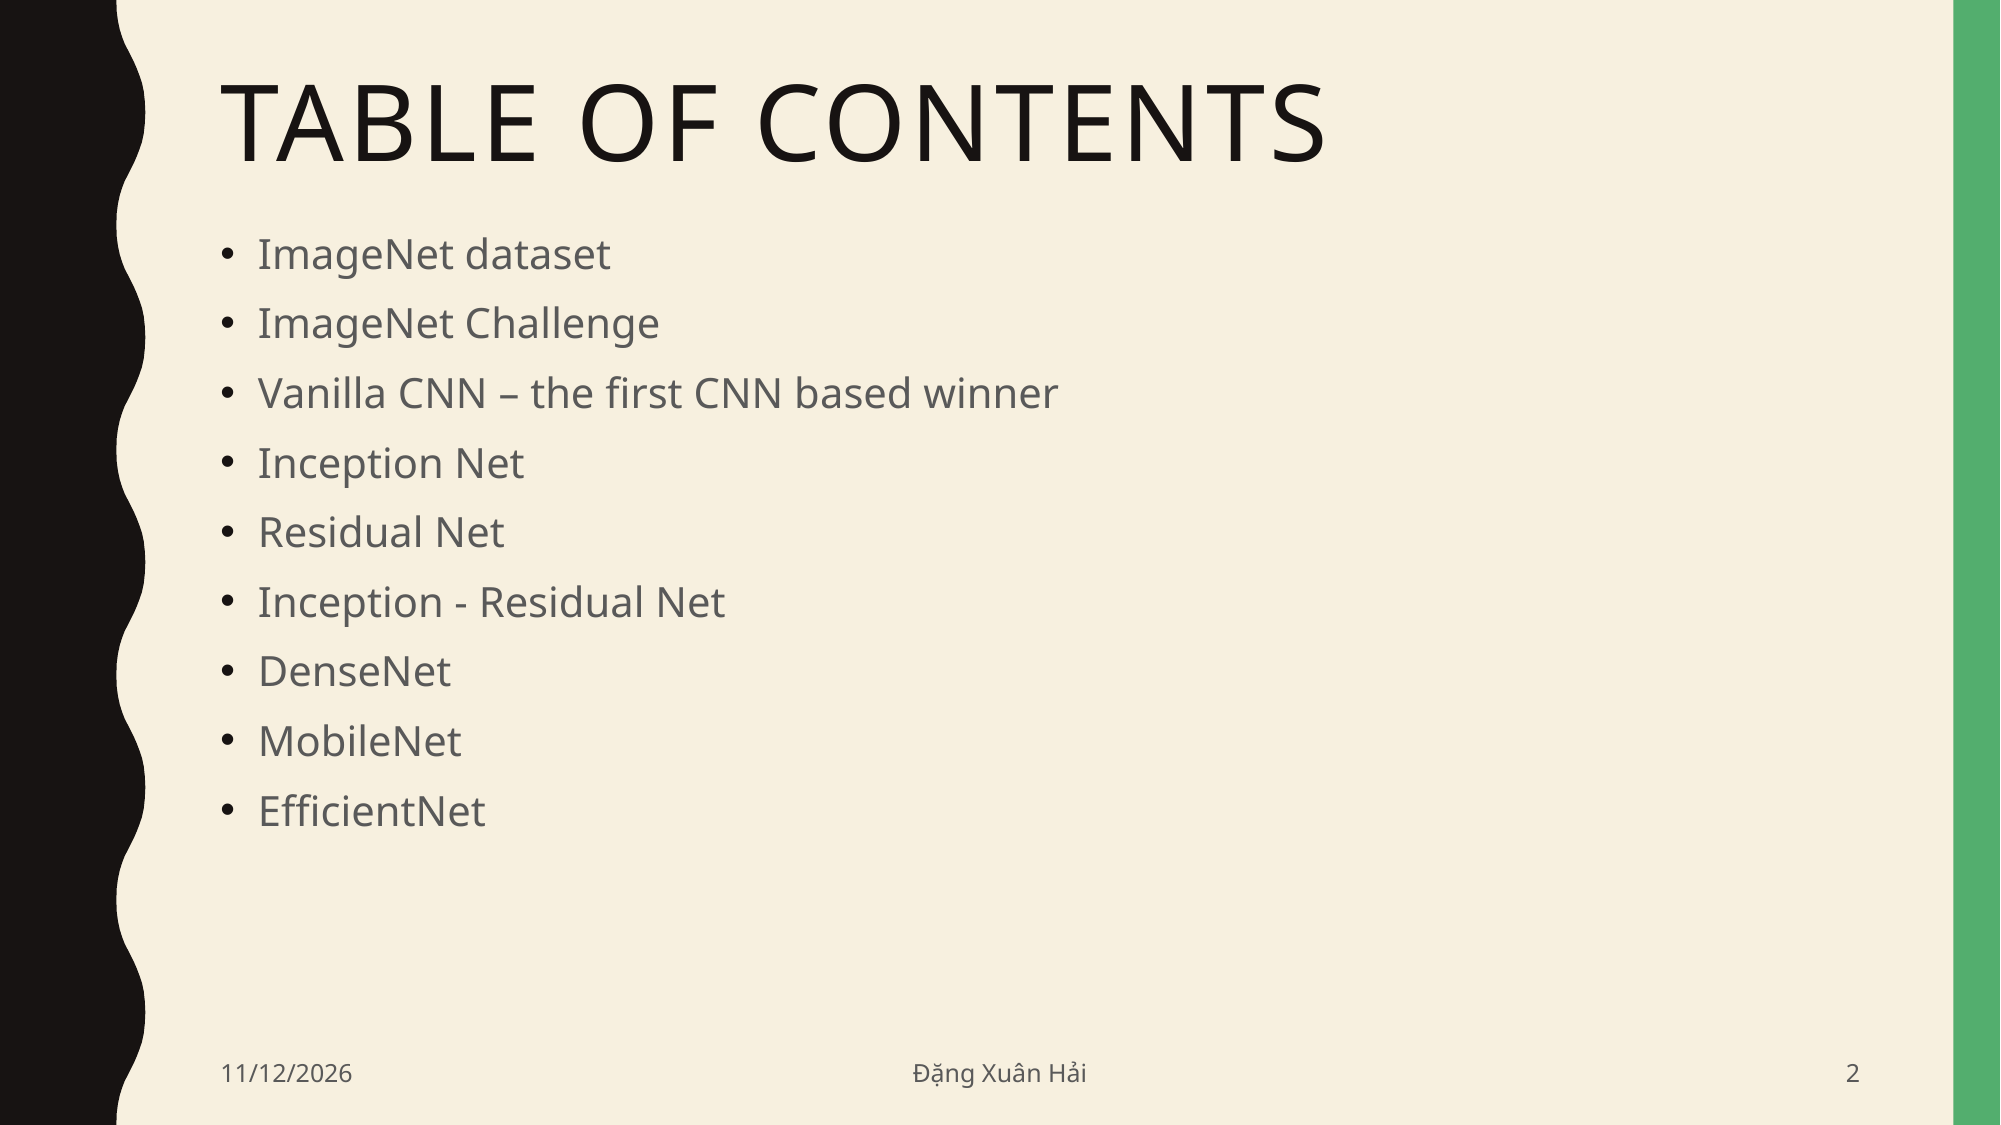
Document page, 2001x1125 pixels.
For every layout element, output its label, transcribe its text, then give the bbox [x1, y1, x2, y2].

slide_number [205, 1045, 588, 1103]
footer Đặng Xuân Hải [662, 1045, 1338, 1103]
slide_number 2 [1412, 1045, 1875, 1103]
list ImageNet dataset ImageNet Challenge Vanilla CNN – the first CNN based winner Inception Net Residual Net Inception - Residual Net DenseNet MobileNet EfficientNet [205, 215, 1875, 965]
title Table of contents [205, 62, 1875, 215]
